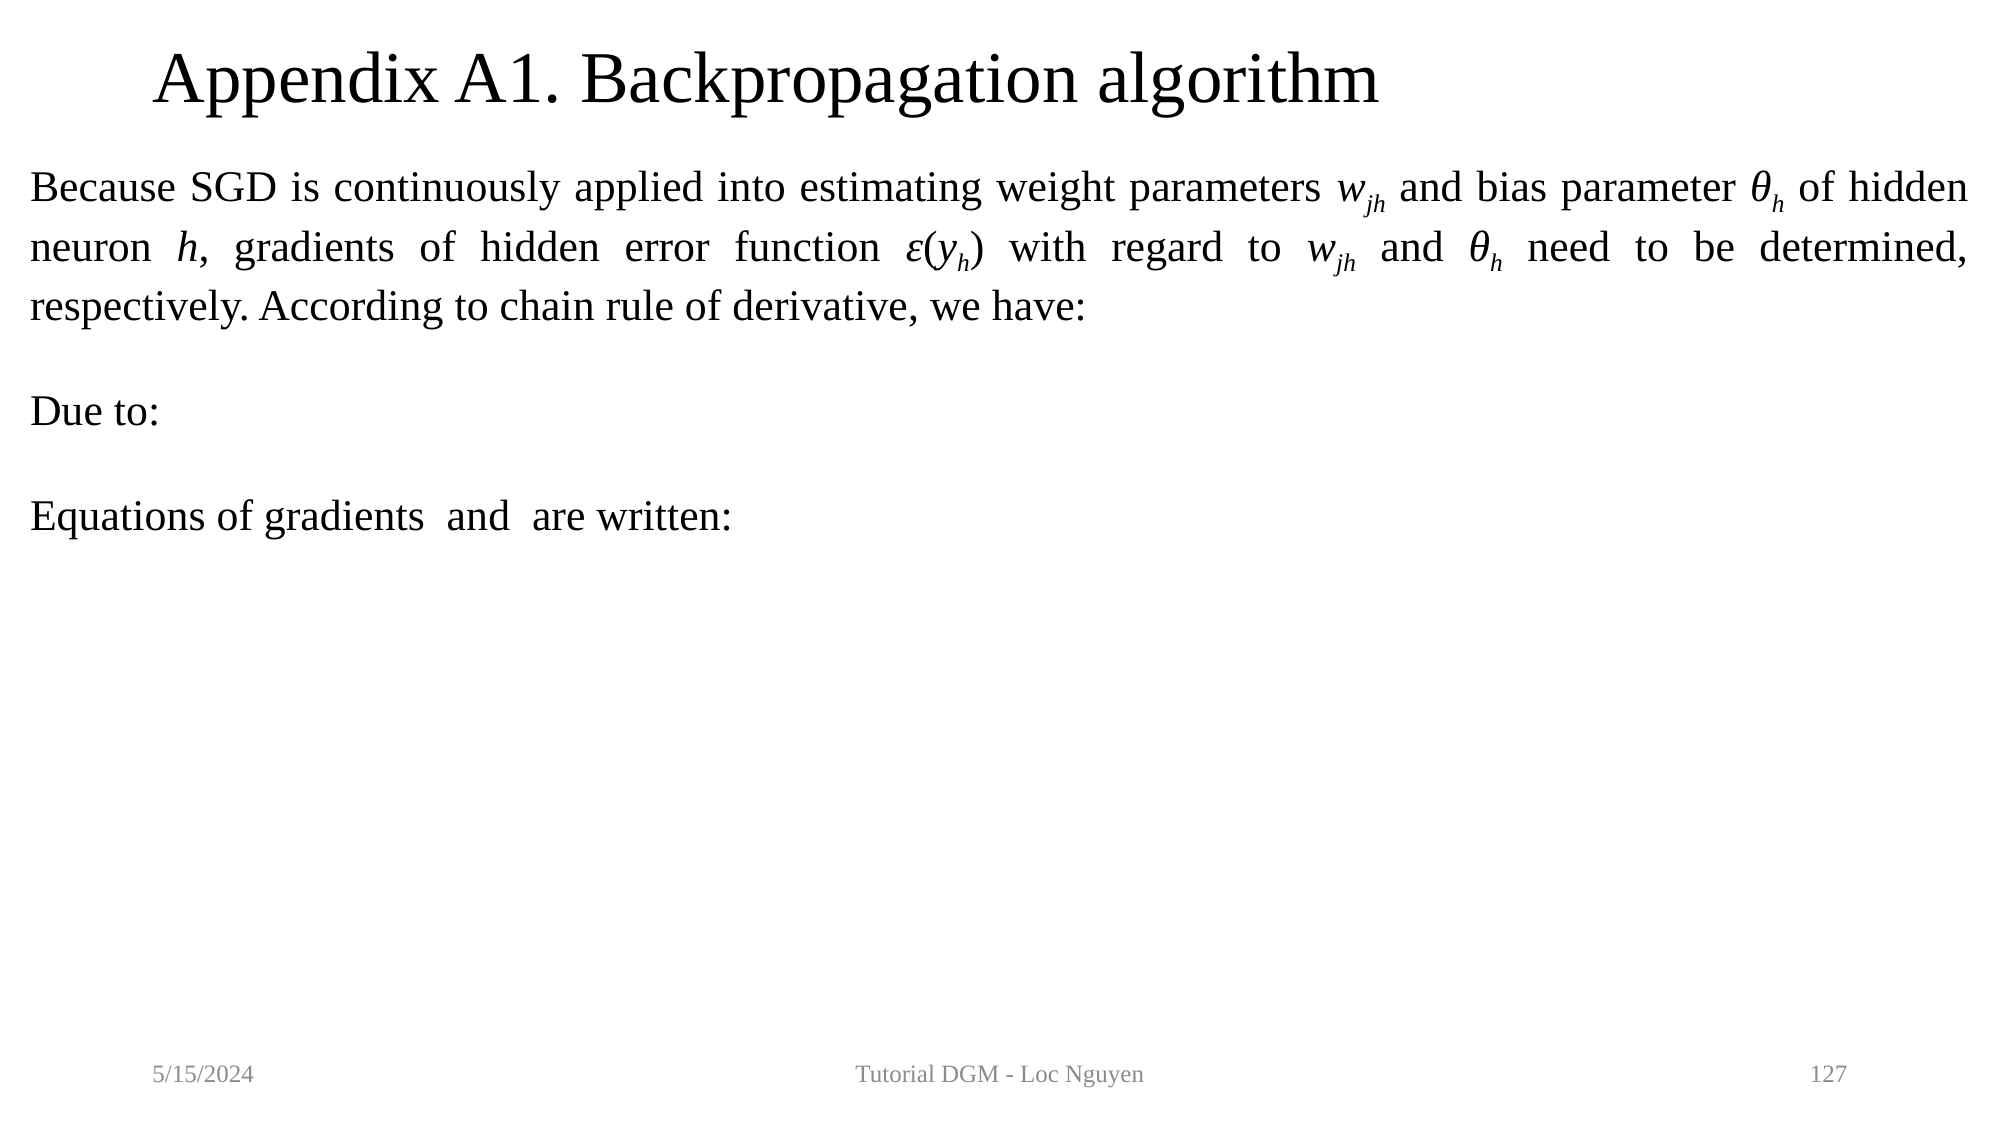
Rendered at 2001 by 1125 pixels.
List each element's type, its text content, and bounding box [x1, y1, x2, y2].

footer Tutorial DGM - Loc Nguyen [662, 1042, 1338, 1103]
slide_number 127 [1412, 1042, 1863, 1103]
title Appendix A1. Backpropagation algorithm [137, 19, 1863, 128]
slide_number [137, 1042, 588, 1103]
